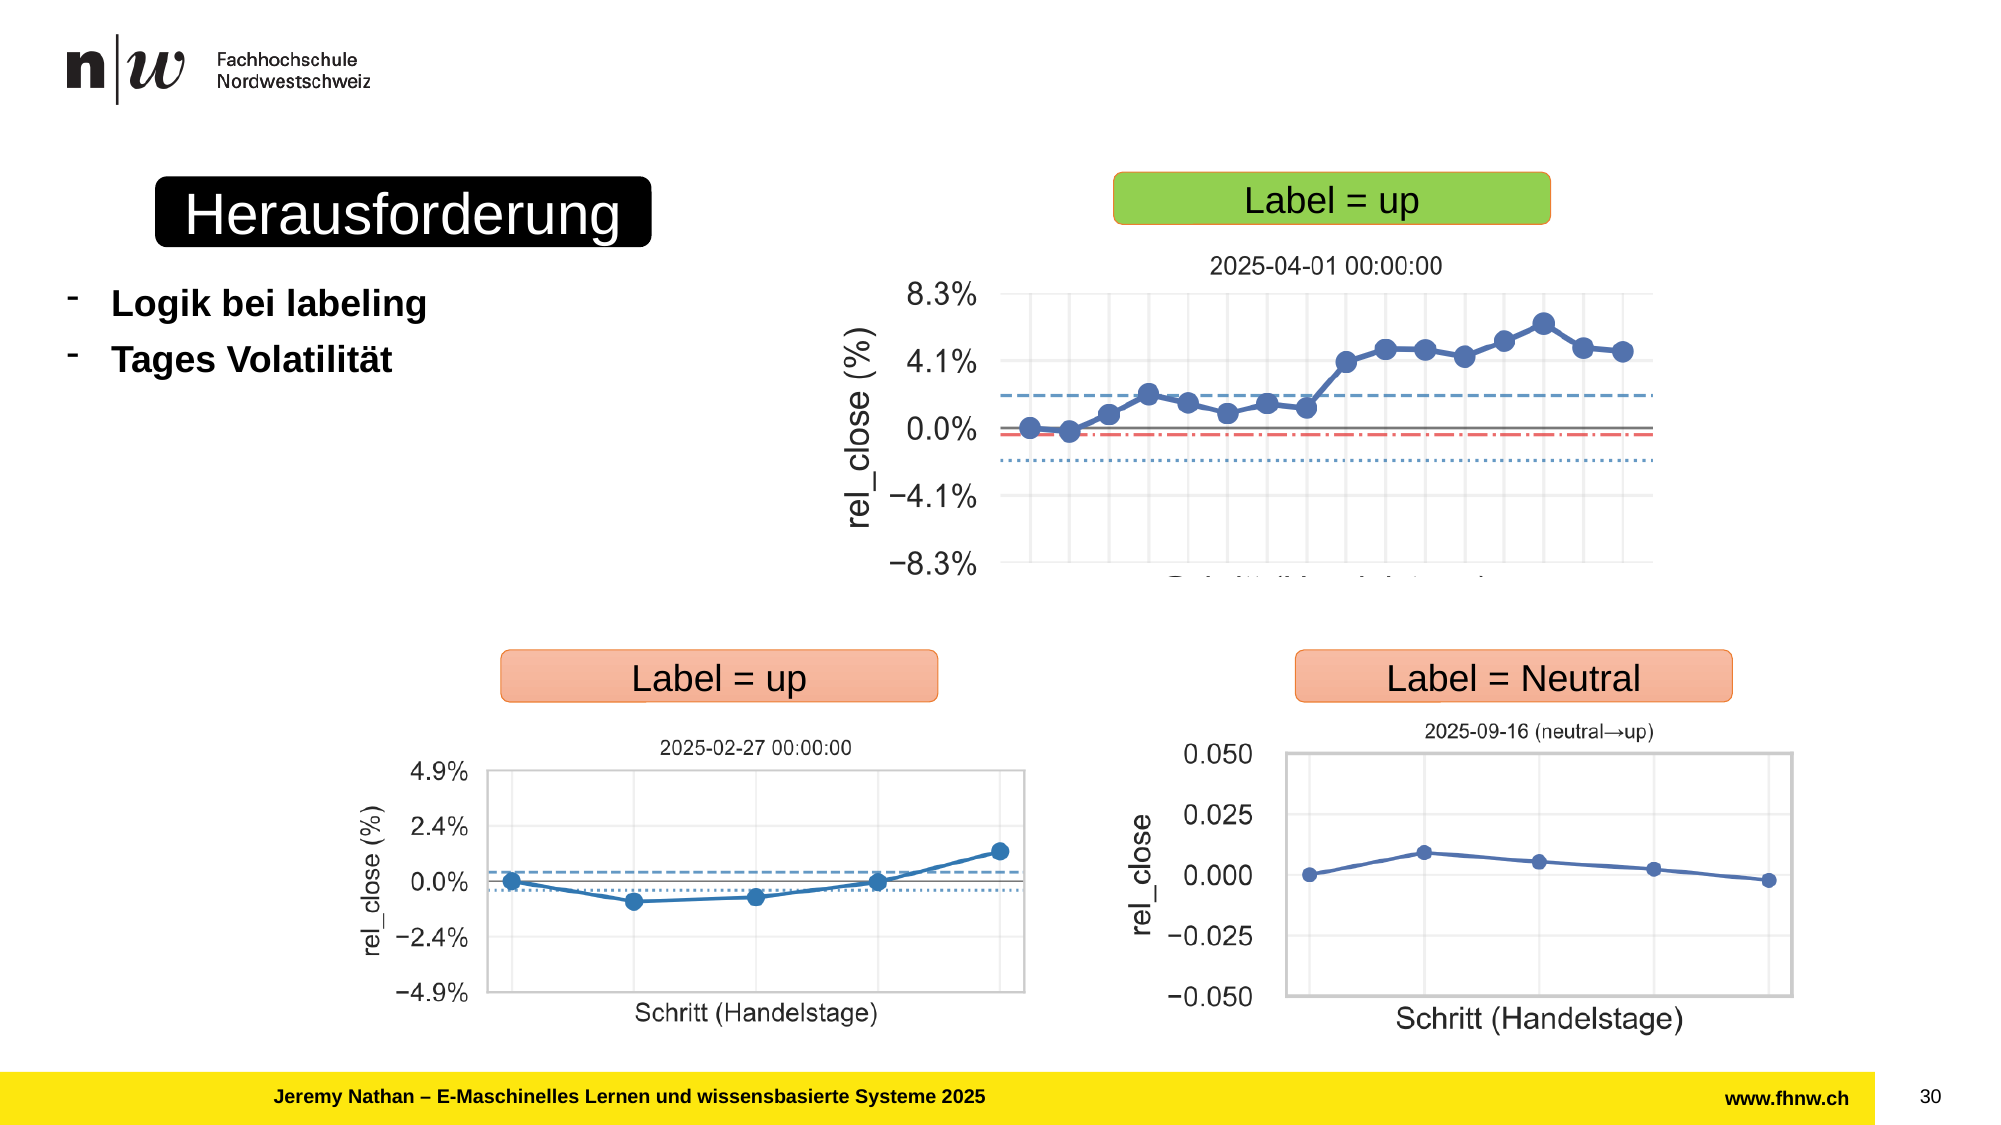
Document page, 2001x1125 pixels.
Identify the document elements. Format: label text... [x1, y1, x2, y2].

footer Jeremy Nathan – E-Maschinelles Lernen und wissensbasierte Systeme 2025 [273, 1086, 1603, 1110]
text_box Label = Neutral [1294, 649, 1733, 703]
slide_number 30 [1880, 1086, 1942, 1110]
text_box Logik bei labeling Tages Volatilität [66, 267, 764, 643]
picture [67, 34, 370, 105]
picture [814, 245, 1655, 577]
text_box Label = up [1113, 171, 1552, 225]
picture [1106, 707, 1837, 1053]
text_box Herausforderung [155, 176, 652, 248]
picture [342, 722, 1040, 1042]
text_box Label = up [500, 649, 939, 703]
